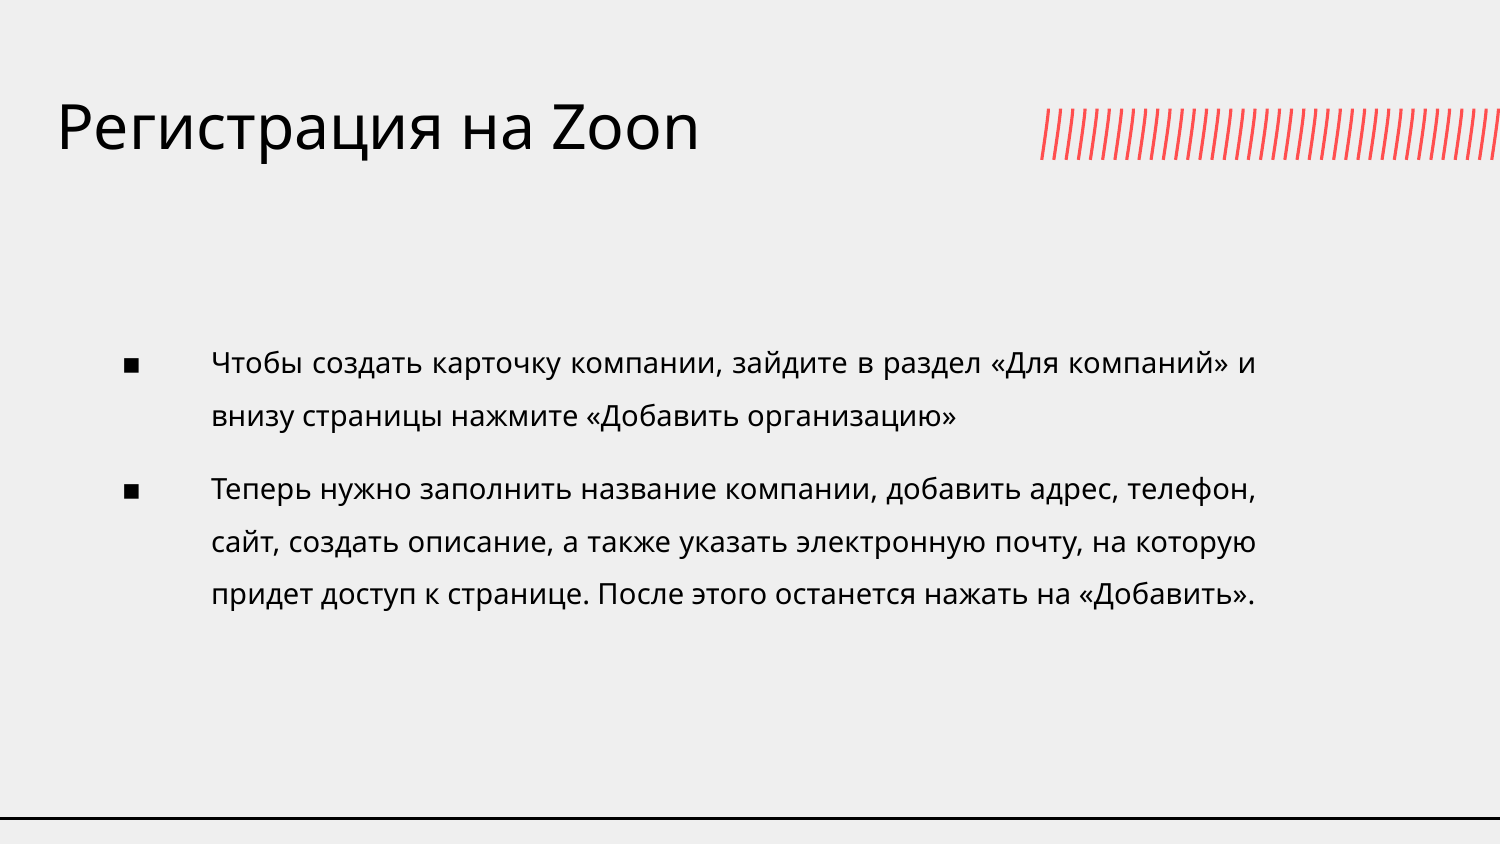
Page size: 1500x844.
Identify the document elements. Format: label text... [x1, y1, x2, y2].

text_box Чтобы создать карточку компании, зайдите в раздел «Для компаний» и внизу страницы нажмите «Добавить организацию» Теперь нужно заполнить название компании, добавить адрес, телефон, сайт, создать описание, а также указать электронную почту, на которую придет доступ к странице. После этого останется нажать на «Добавить». [47, 203, 1273, 773]
title Регистрация на Zoon [41, 71, 1119, 166]
